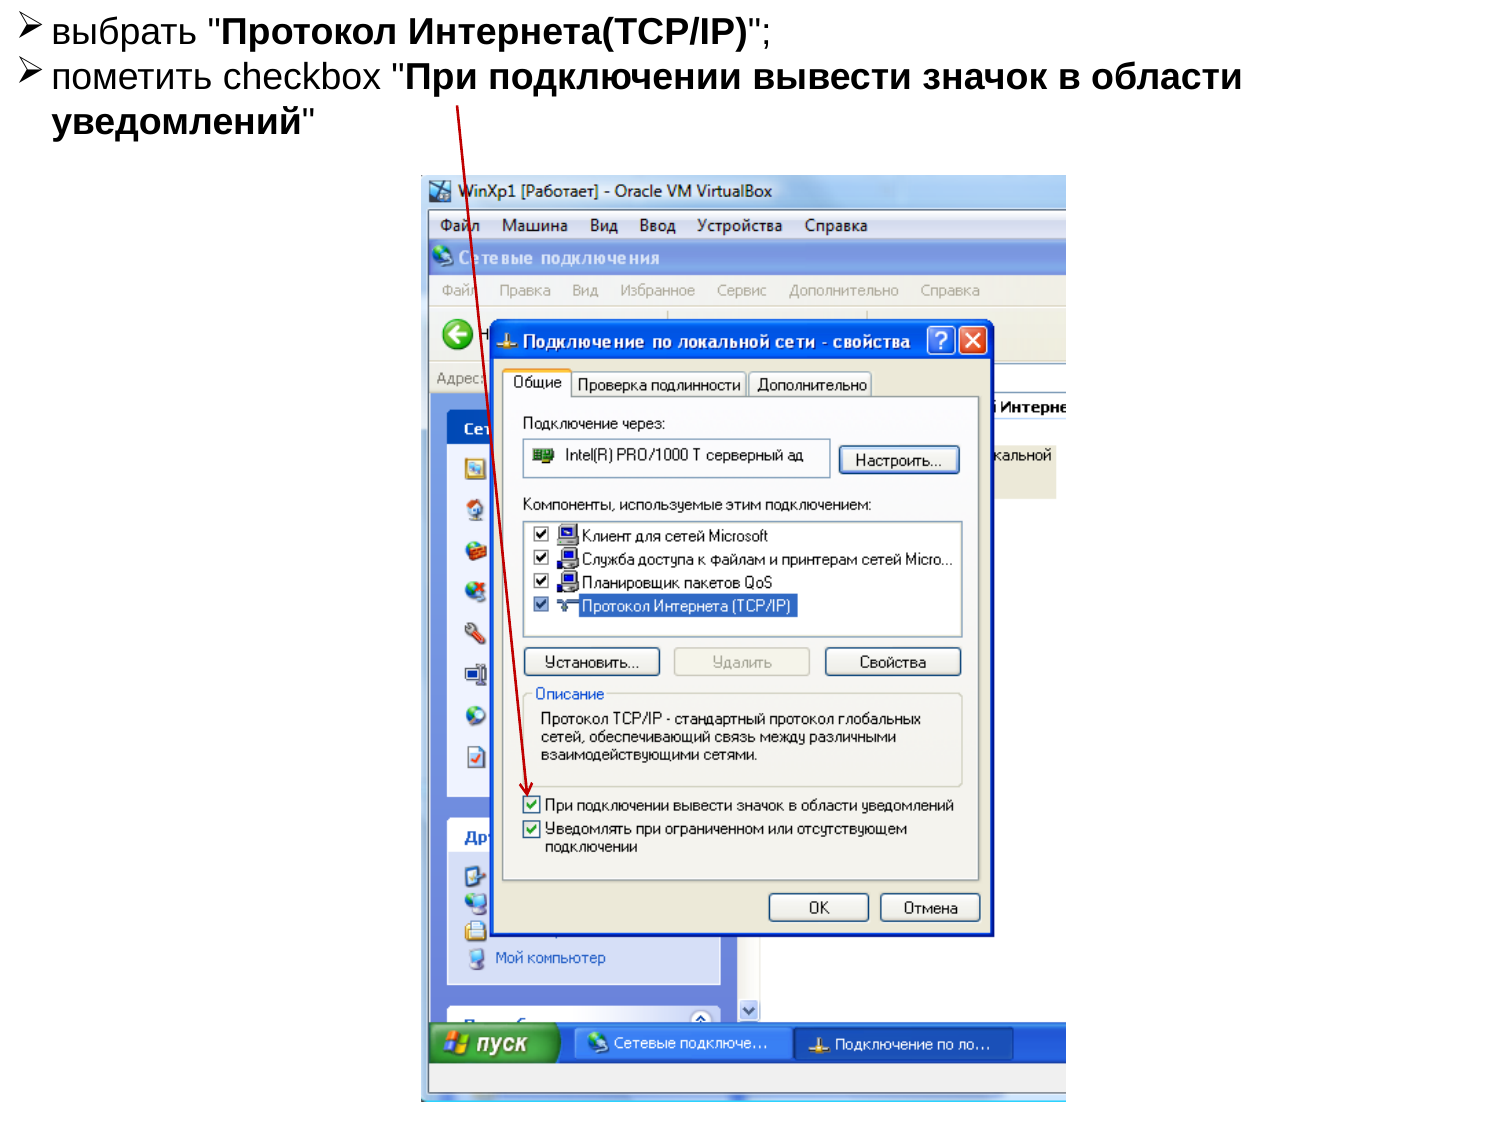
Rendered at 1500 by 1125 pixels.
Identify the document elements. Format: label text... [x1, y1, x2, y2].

picture [421, 175, 1066, 1102]
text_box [146, 415, 839, 487]
text_box выбрать "Протокол Интернета(TCP/IP)"; пометить checkbox "При подключении вывести значок в области уведомлений" [1, 0, 1500, 150]
